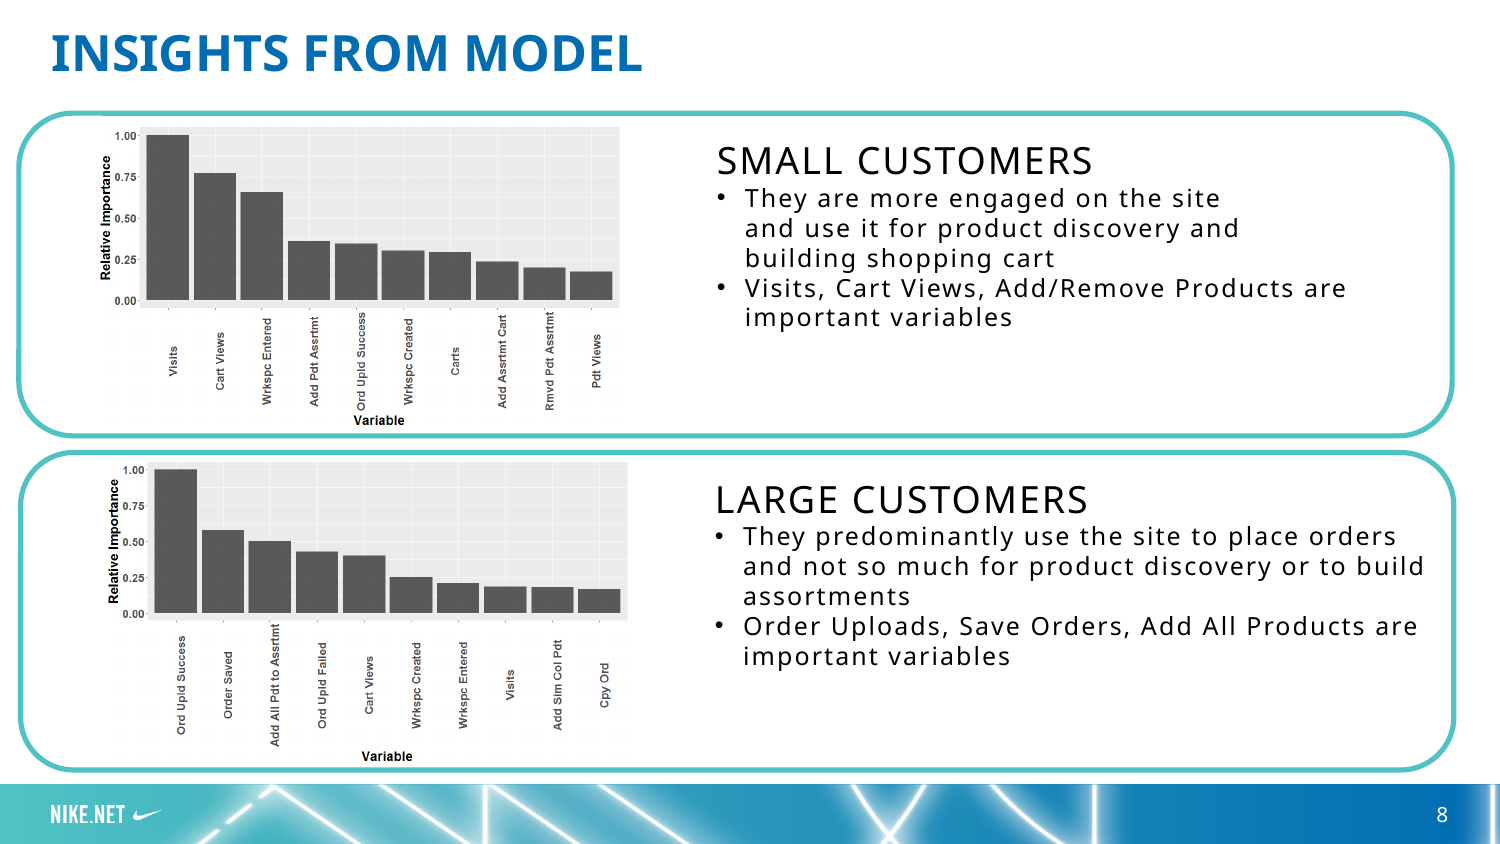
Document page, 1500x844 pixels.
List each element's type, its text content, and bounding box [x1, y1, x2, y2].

picture [104, 458, 631, 764]
text_box [17, 112, 1454, 437]
picture [95, 122, 623, 429]
picture [65, 785, 1233, 844]
list INSIGHTS FROM MODEL [37, 20, 871, 81]
picture [1268, 785, 1500, 844]
text_box [19, 451, 1455, 771]
